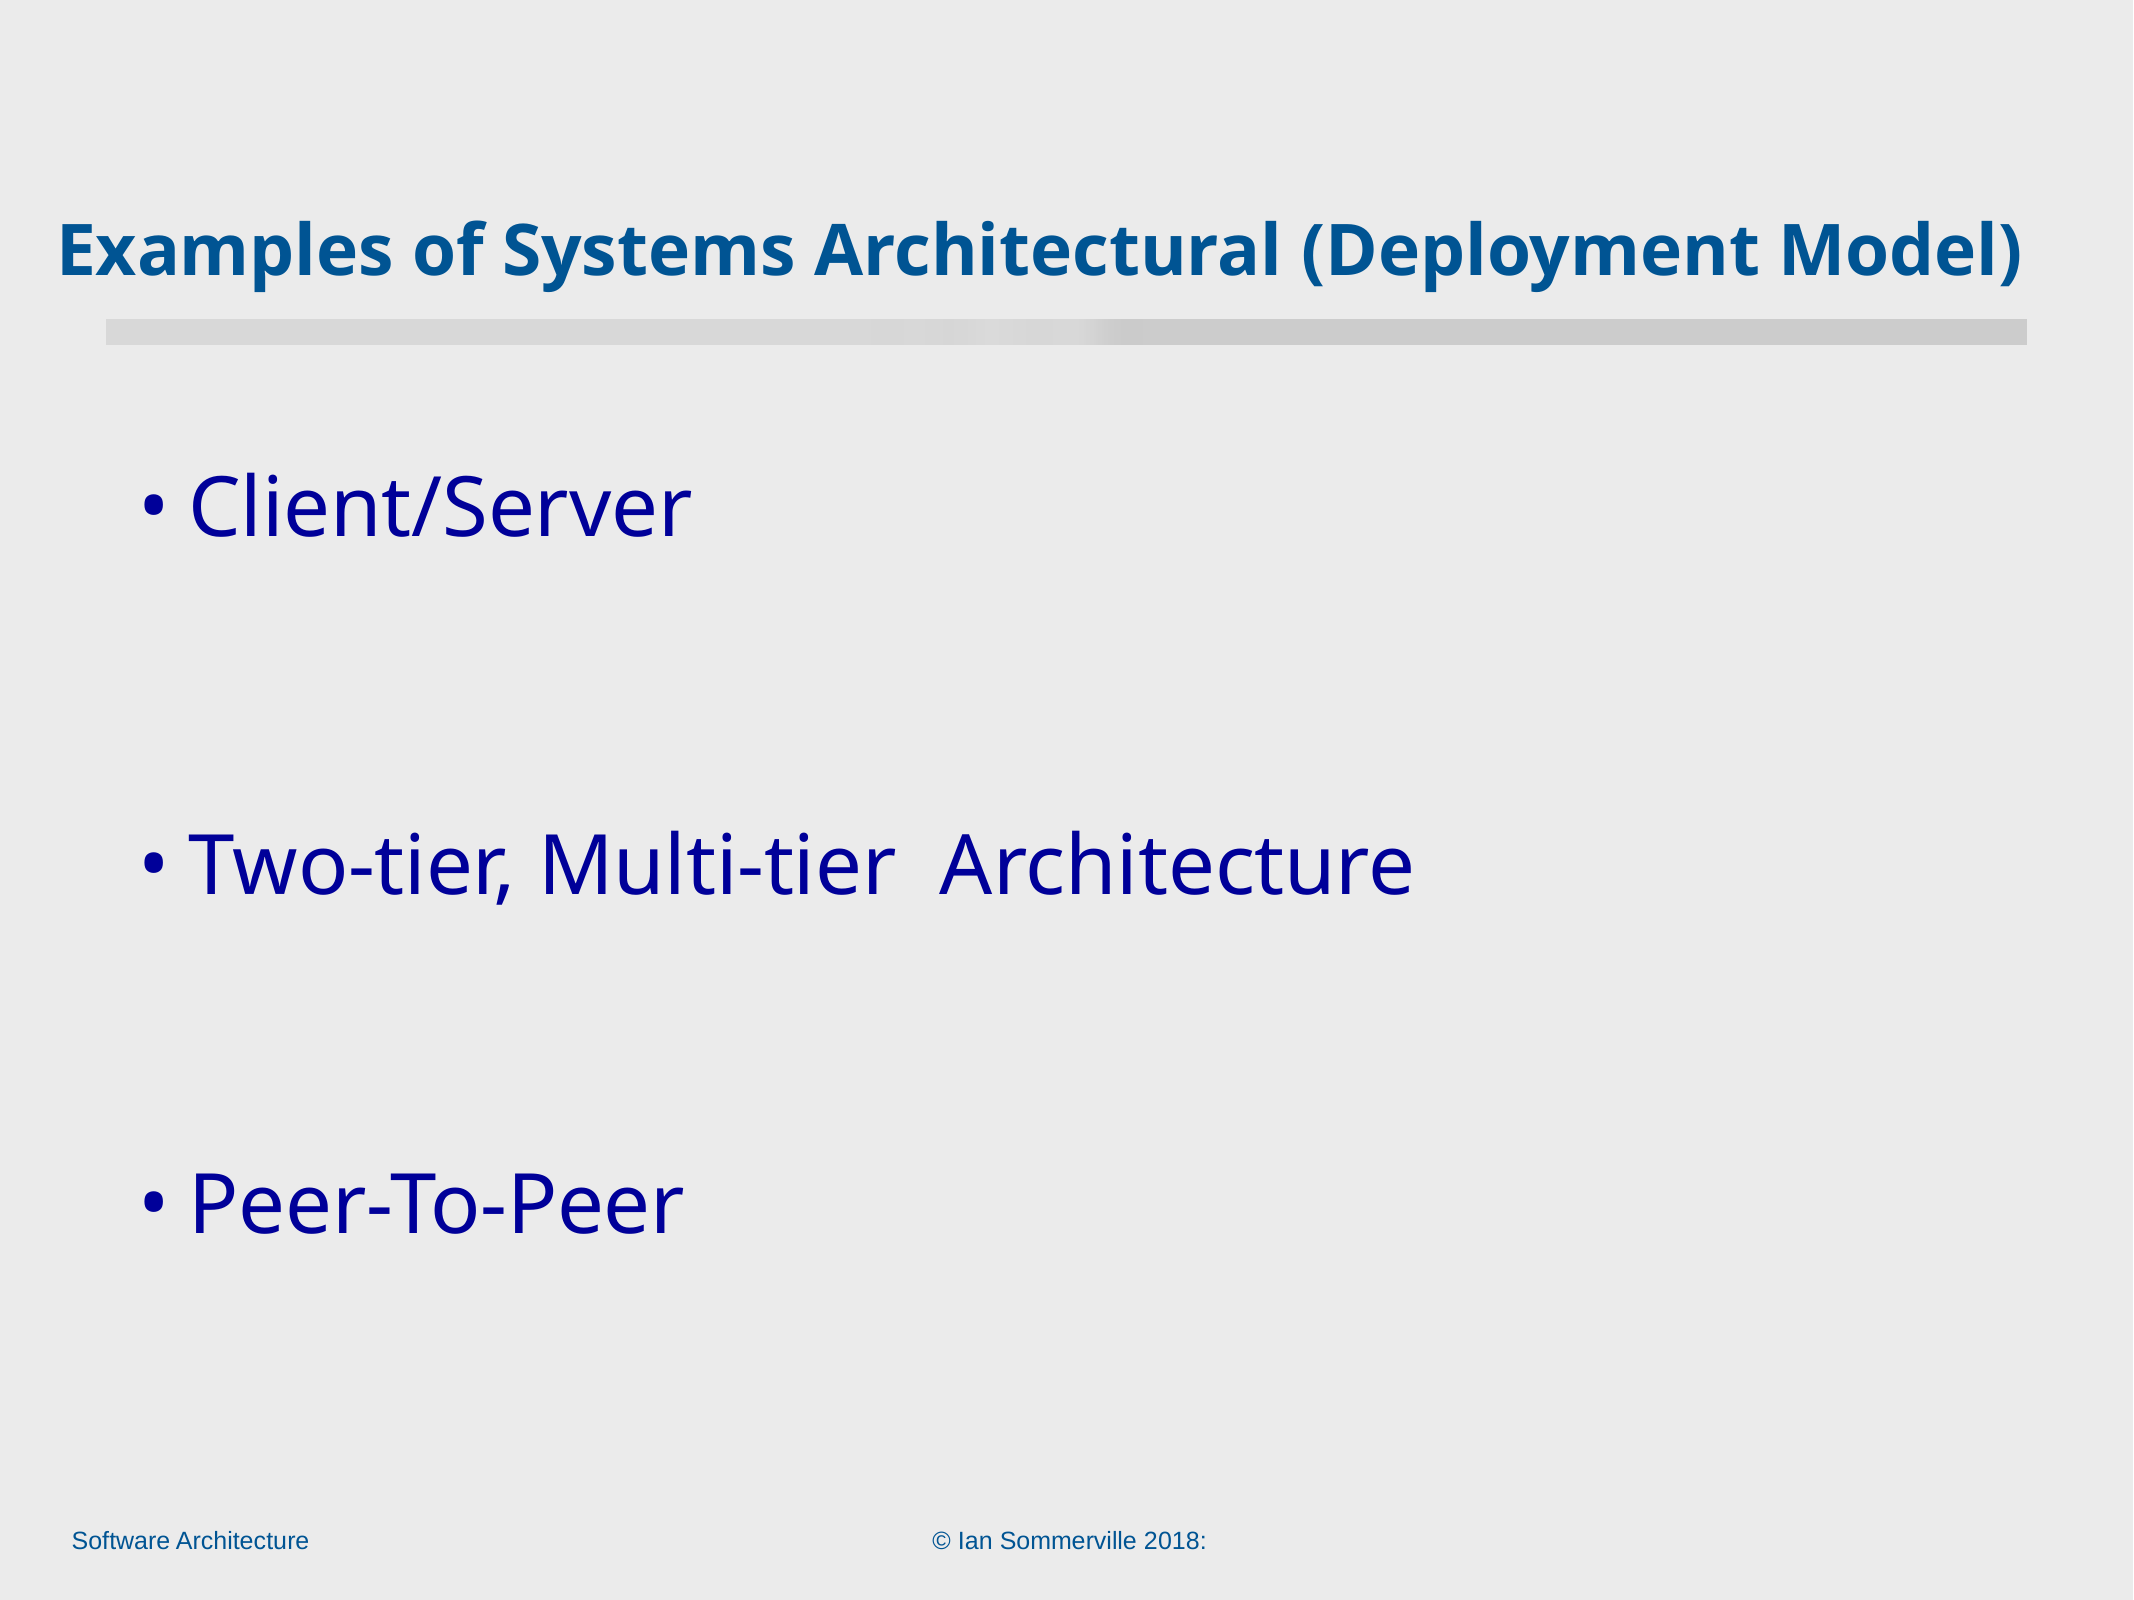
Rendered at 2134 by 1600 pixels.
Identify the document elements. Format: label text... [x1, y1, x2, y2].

picture [106, 319, 2027, 345]
text_box Client/Server Two-tier, Multi-tier Architecture Peer-To-Peer [136, 451, 1585, 1251]
title Examples of Systems Architectural (Deployment Model) [0, 201, 2095, 473]
